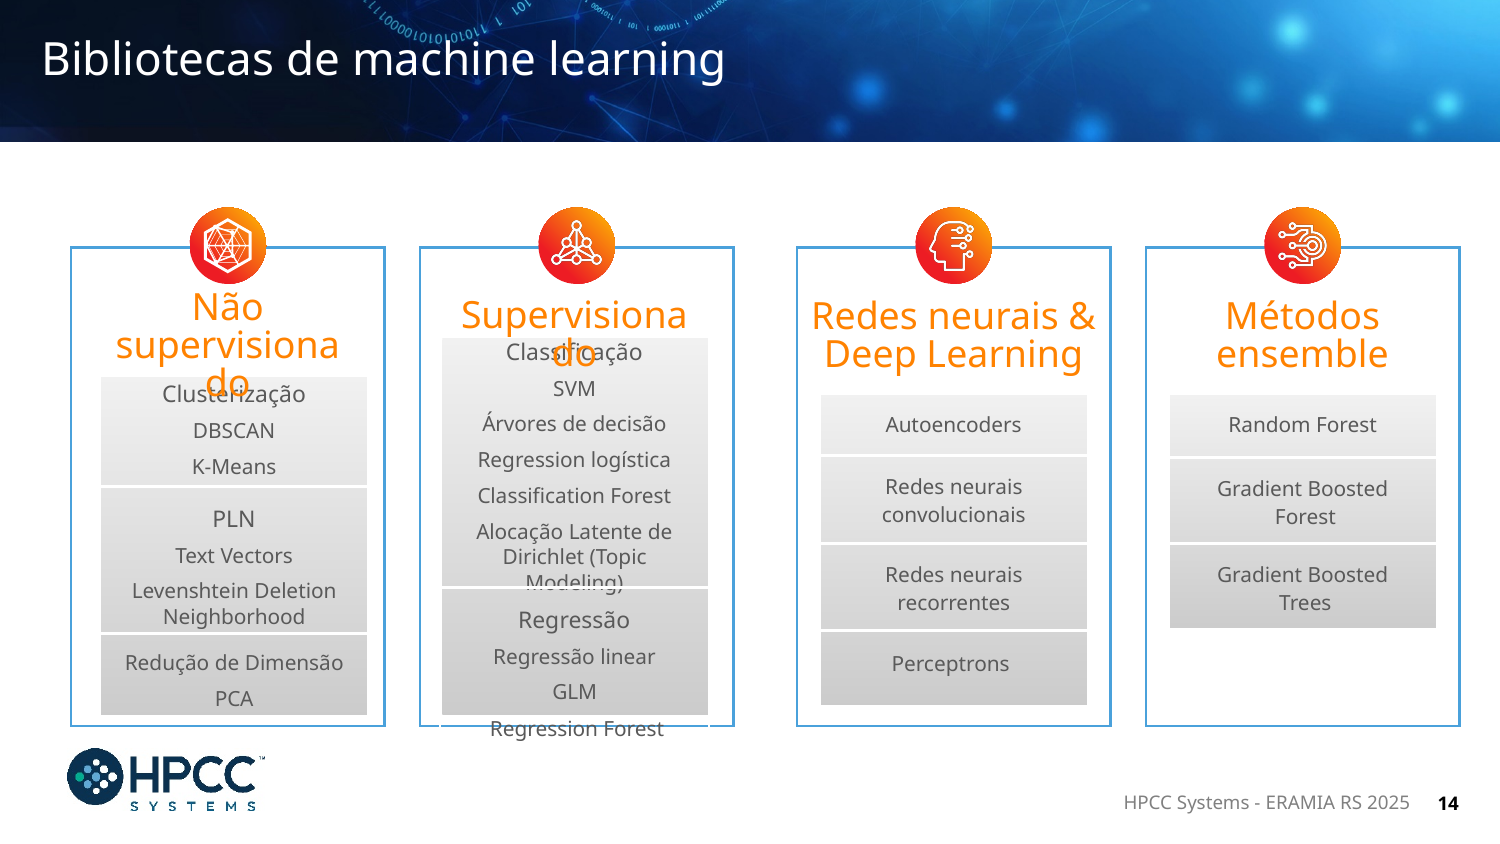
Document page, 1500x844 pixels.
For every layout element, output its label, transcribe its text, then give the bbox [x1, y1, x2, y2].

table_cell PLN Text Vectors Levenshtein Deletion Neighborhood [101, 488, 367, 632]
text_box Supervisionado [440, 290, 709, 382]
text_box [796, 246, 1111, 291]
text_box Métodos ensemble [1170, 291, 1435, 383]
text_box [1145, 246, 1460, 727]
table_cell Redes neurais convolucionais [821, 457, 1087, 542]
table_cell Gradient Boosted Forest [1170, 459, 1436, 542]
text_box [1264, 207, 1341, 284]
text_box [796, 383, 1111, 727]
table_header Autoencoders [821, 395, 1087, 454]
text_box Não supervisionado [95, 282, 361, 412]
text_box [419, 246, 734, 727]
table_cell Redes neurais recorrentes [821, 545, 1087, 629]
table_cell Regressão Regressão linear GLM Regression Forest [441, 589, 708, 744]
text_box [915, 207, 992, 284]
text_box [70, 246, 385, 727]
table_cell Perceptrons [821, 632, 1087, 705]
table_header Classificação SVM Árvores de decisão Regression logística Classification Forest Alocação Latente de Dirichlet (Topic Modeling) [441, 382, 708, 586]
title Bibliotecas de machine learning [41, 36, 1458, 144]
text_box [203, 218, 252, 274]
table_header Random Forest [1170, 395, 1436, 456]
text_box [538, 207, 615, 284]
footer HPCC Systems - ERAMIA RS 2025 [851, 779, 1410, 825]
picture [0, 0, 1500, 142]
picture [67, 748, 265, 811]
table_cell Gradient Boosted Trees [1170, 545, 1436, 628]
table_header Clusterização DBSCAN K-Means [101, 363, 367, 485]
text_box [7, 729, 315, 838]
text_box [188, 206, 268, 282]
slide_number 14 [1410, 781, 1459, 827]
text_box Redes neurais & Deep Learning [782, 291, 1125, 383]
table_cell Redução de Dimensão PCA [101, 635, 367, 721]
